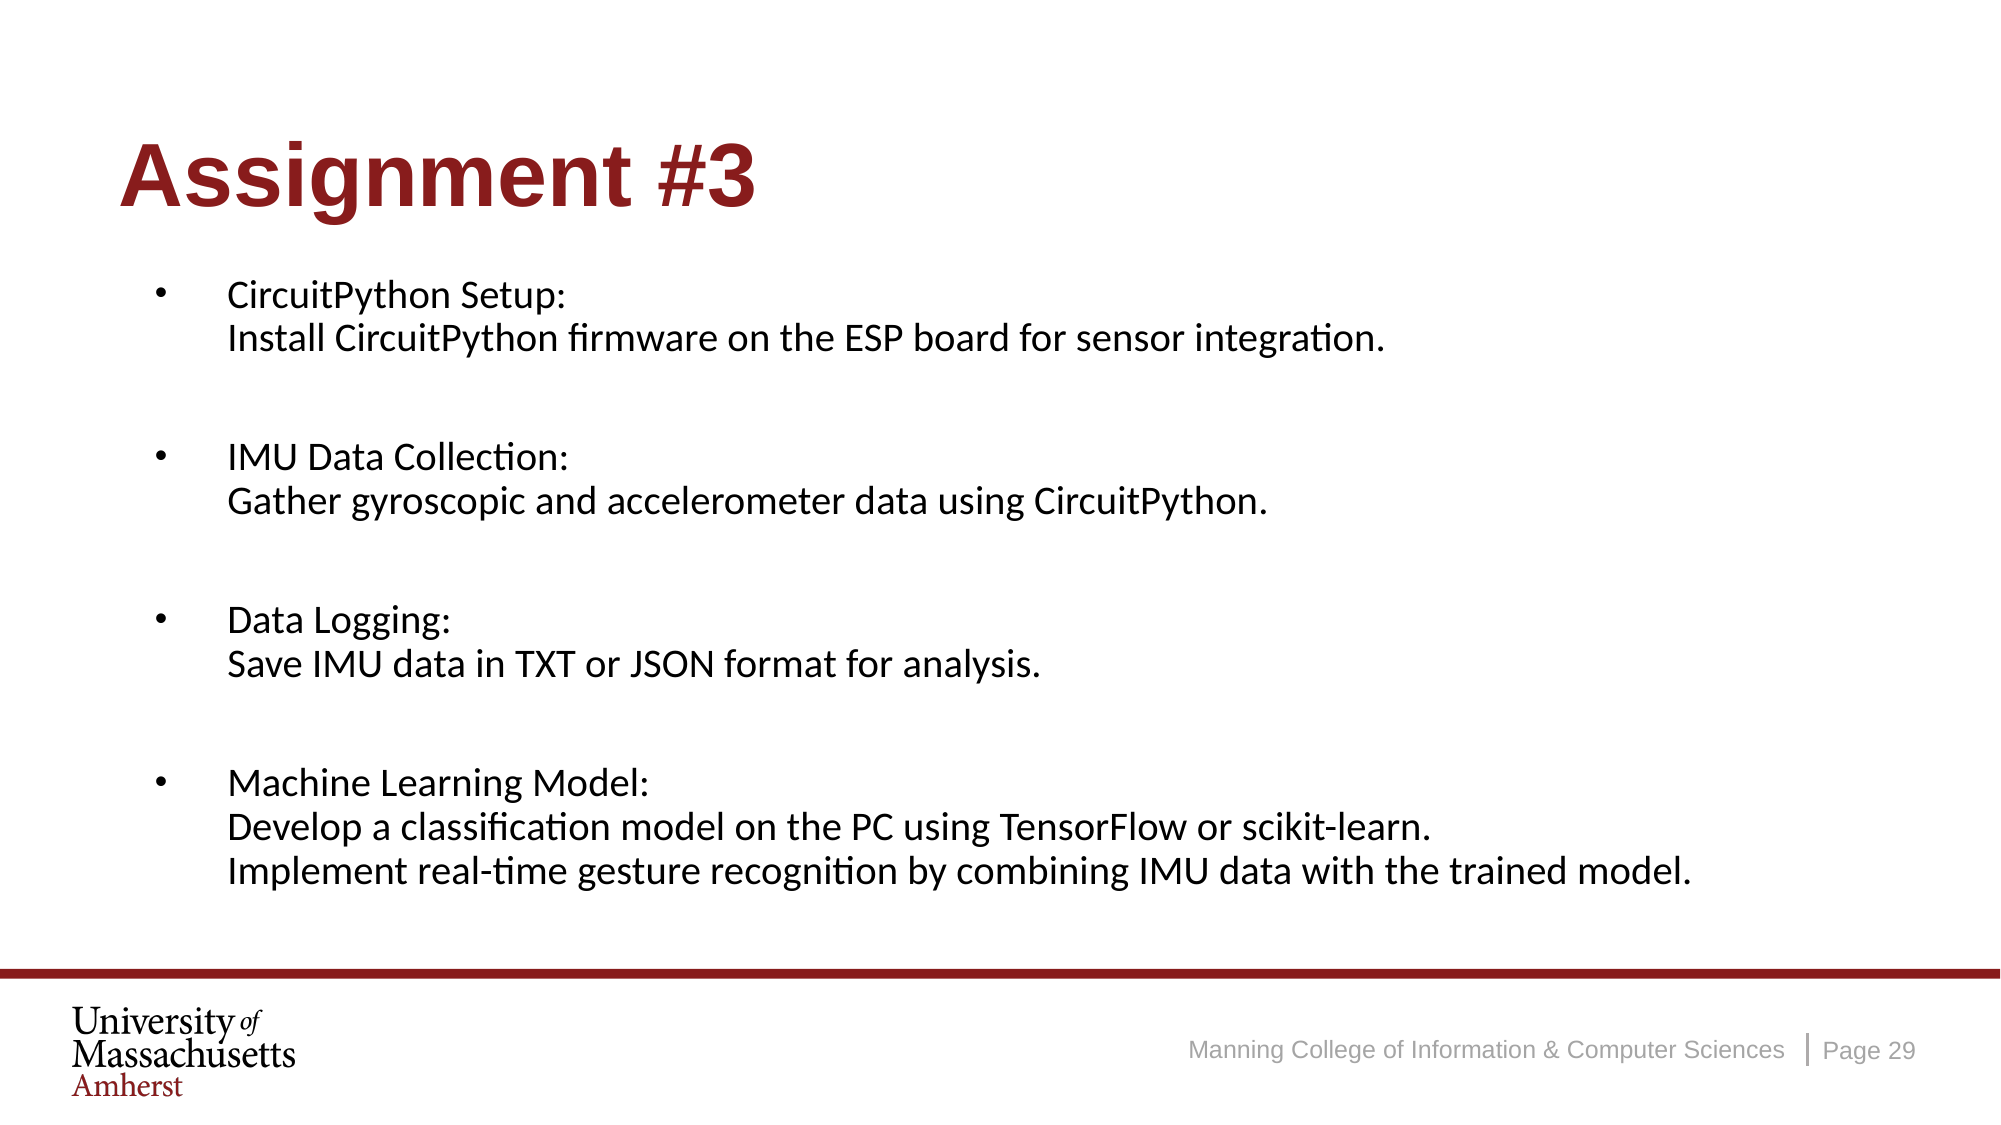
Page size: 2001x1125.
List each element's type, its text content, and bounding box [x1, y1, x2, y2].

list CircuitPython Setup: Install CircuitPython firmware on the ESP board for sensor integration. IMU Data Collection: Gather gyroscopic and accelerometer data using CircuitPython. Data Logging: Save IMU data in TXT or JSON format for analysis. Machine Learning Model: Develop a classification model on the PC using TensorFlow or scikit-learn. Implement real-time gesture recognition by combining IMU data with the trained model. [103, 265, 1899, 902]
slide_number Page 29 [1807, 1033, 1966, 1067]
title Assignment #3 [103, 121, 1899, 234]
picture [70, 1006, 296, 1097]
